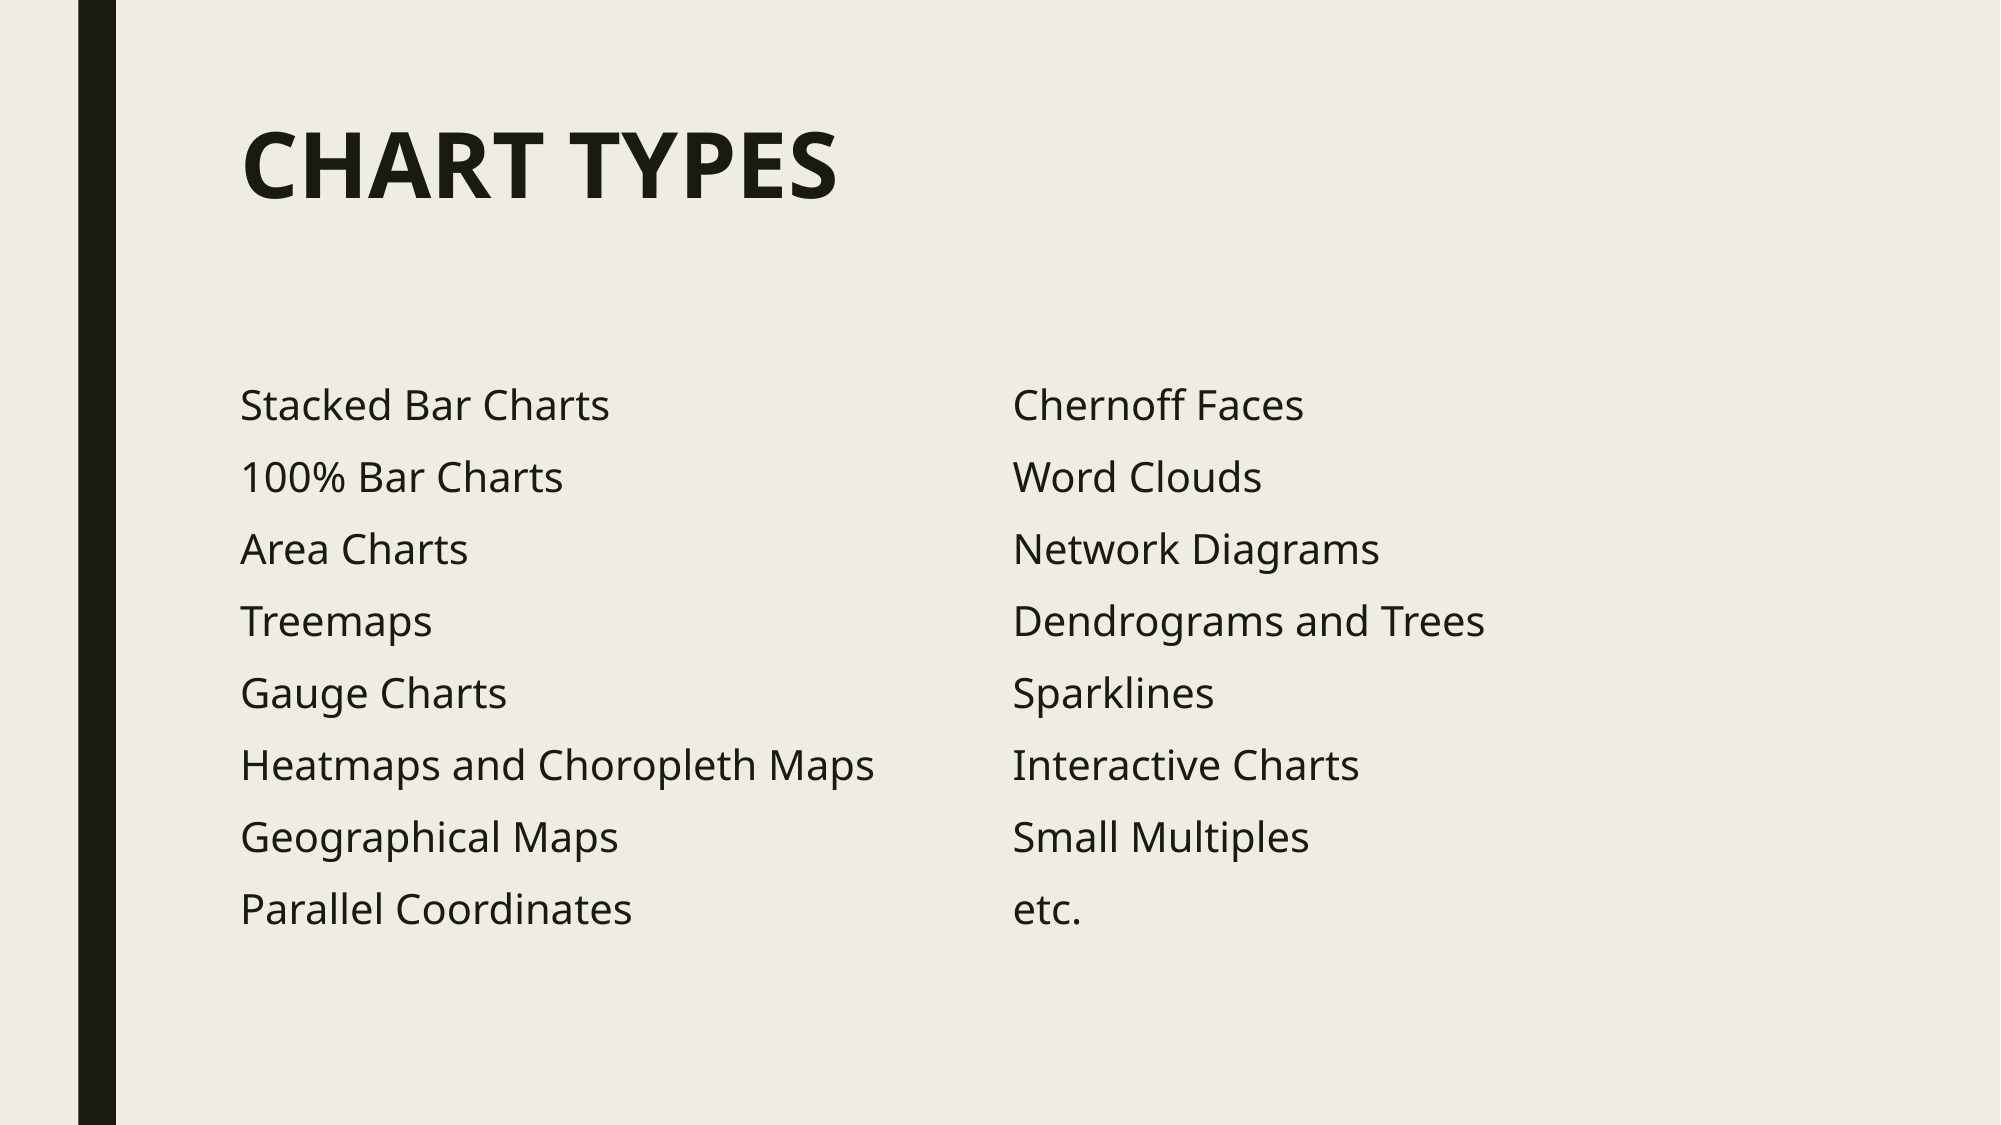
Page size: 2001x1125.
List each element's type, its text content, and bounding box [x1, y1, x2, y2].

list Stacked Bar Charts 100% Bar Charts Area Charts Treemaps Gauge Charts Heatmaps and Choropleth Maps Geographical Maps Parallel Coordinates Chernoff Faces Word Clouds Network Diagrams Dendrograms and Trees Sparklines Interactive Charts Small Multiples etc. [225, 375, 1800, 963]
title CHART TYPES [225, 112, 1800, 357]
